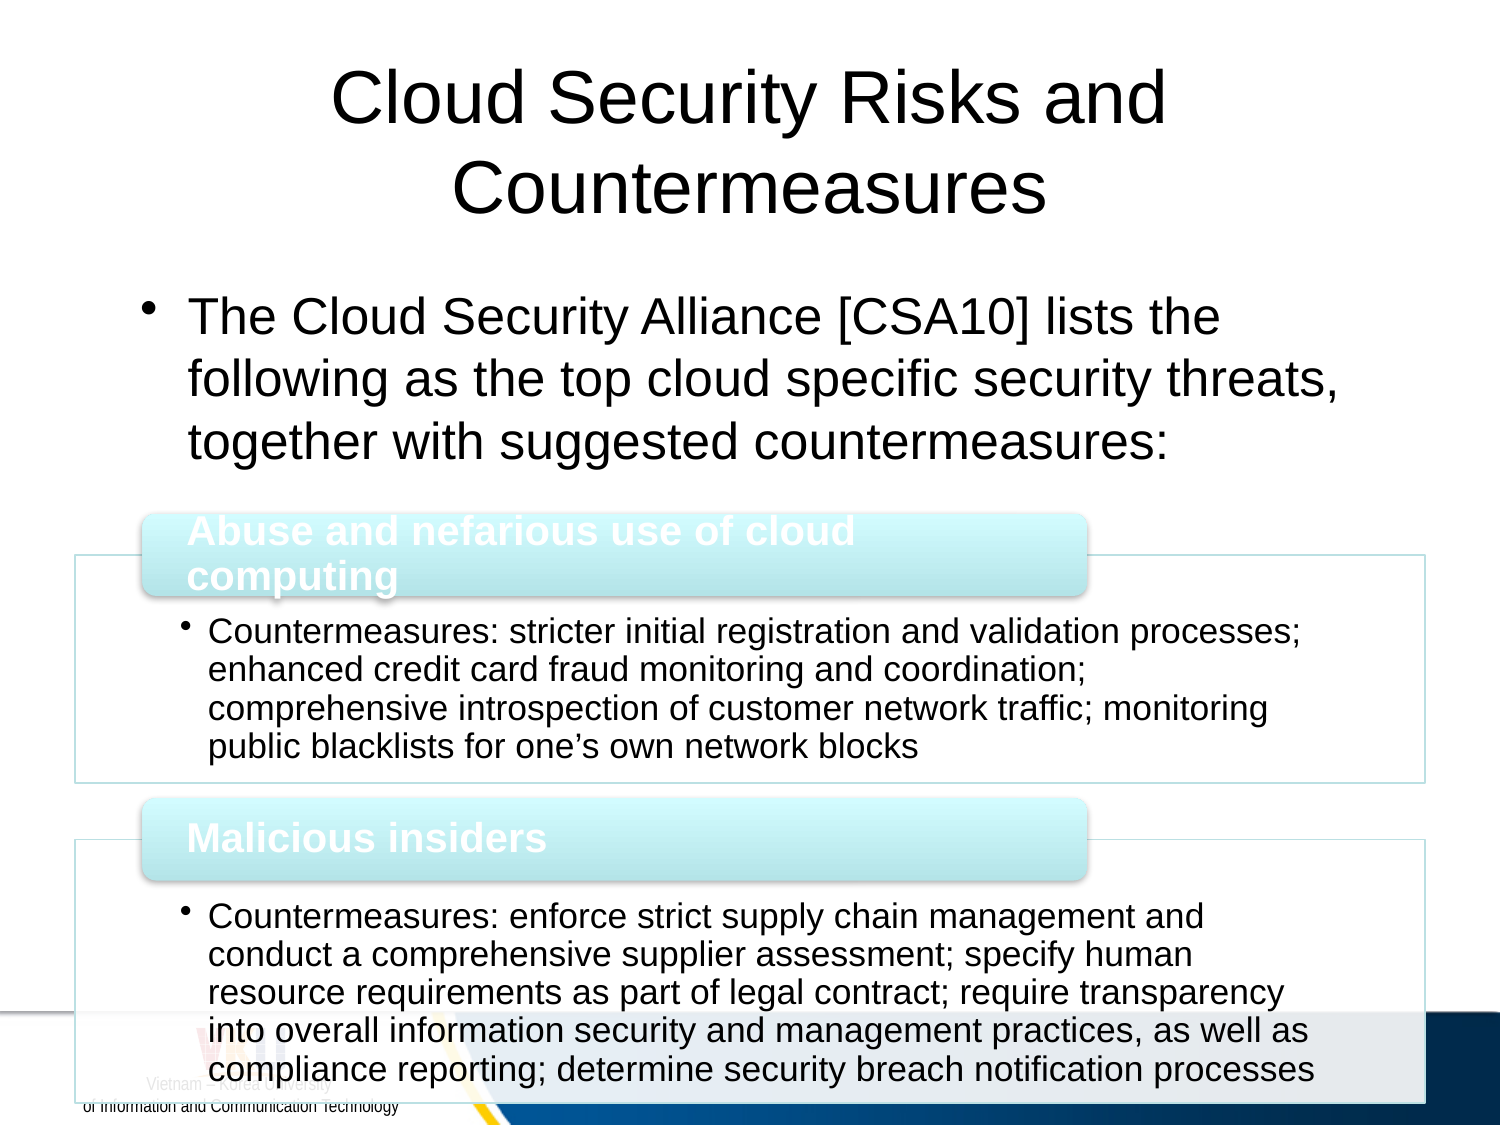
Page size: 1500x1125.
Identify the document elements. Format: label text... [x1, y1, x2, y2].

title Cloud Security Risks and Countermeasures [75, 45, 1425, 233]
picture [0, 1011, 1500, 1125]
list The Cloud Security Alliance [CSA10] lists the following as the top cloud specific security threats, together with suggested countermeasures: [125, 275, 1367, 499]
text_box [74, 512, 1426, 1105]
